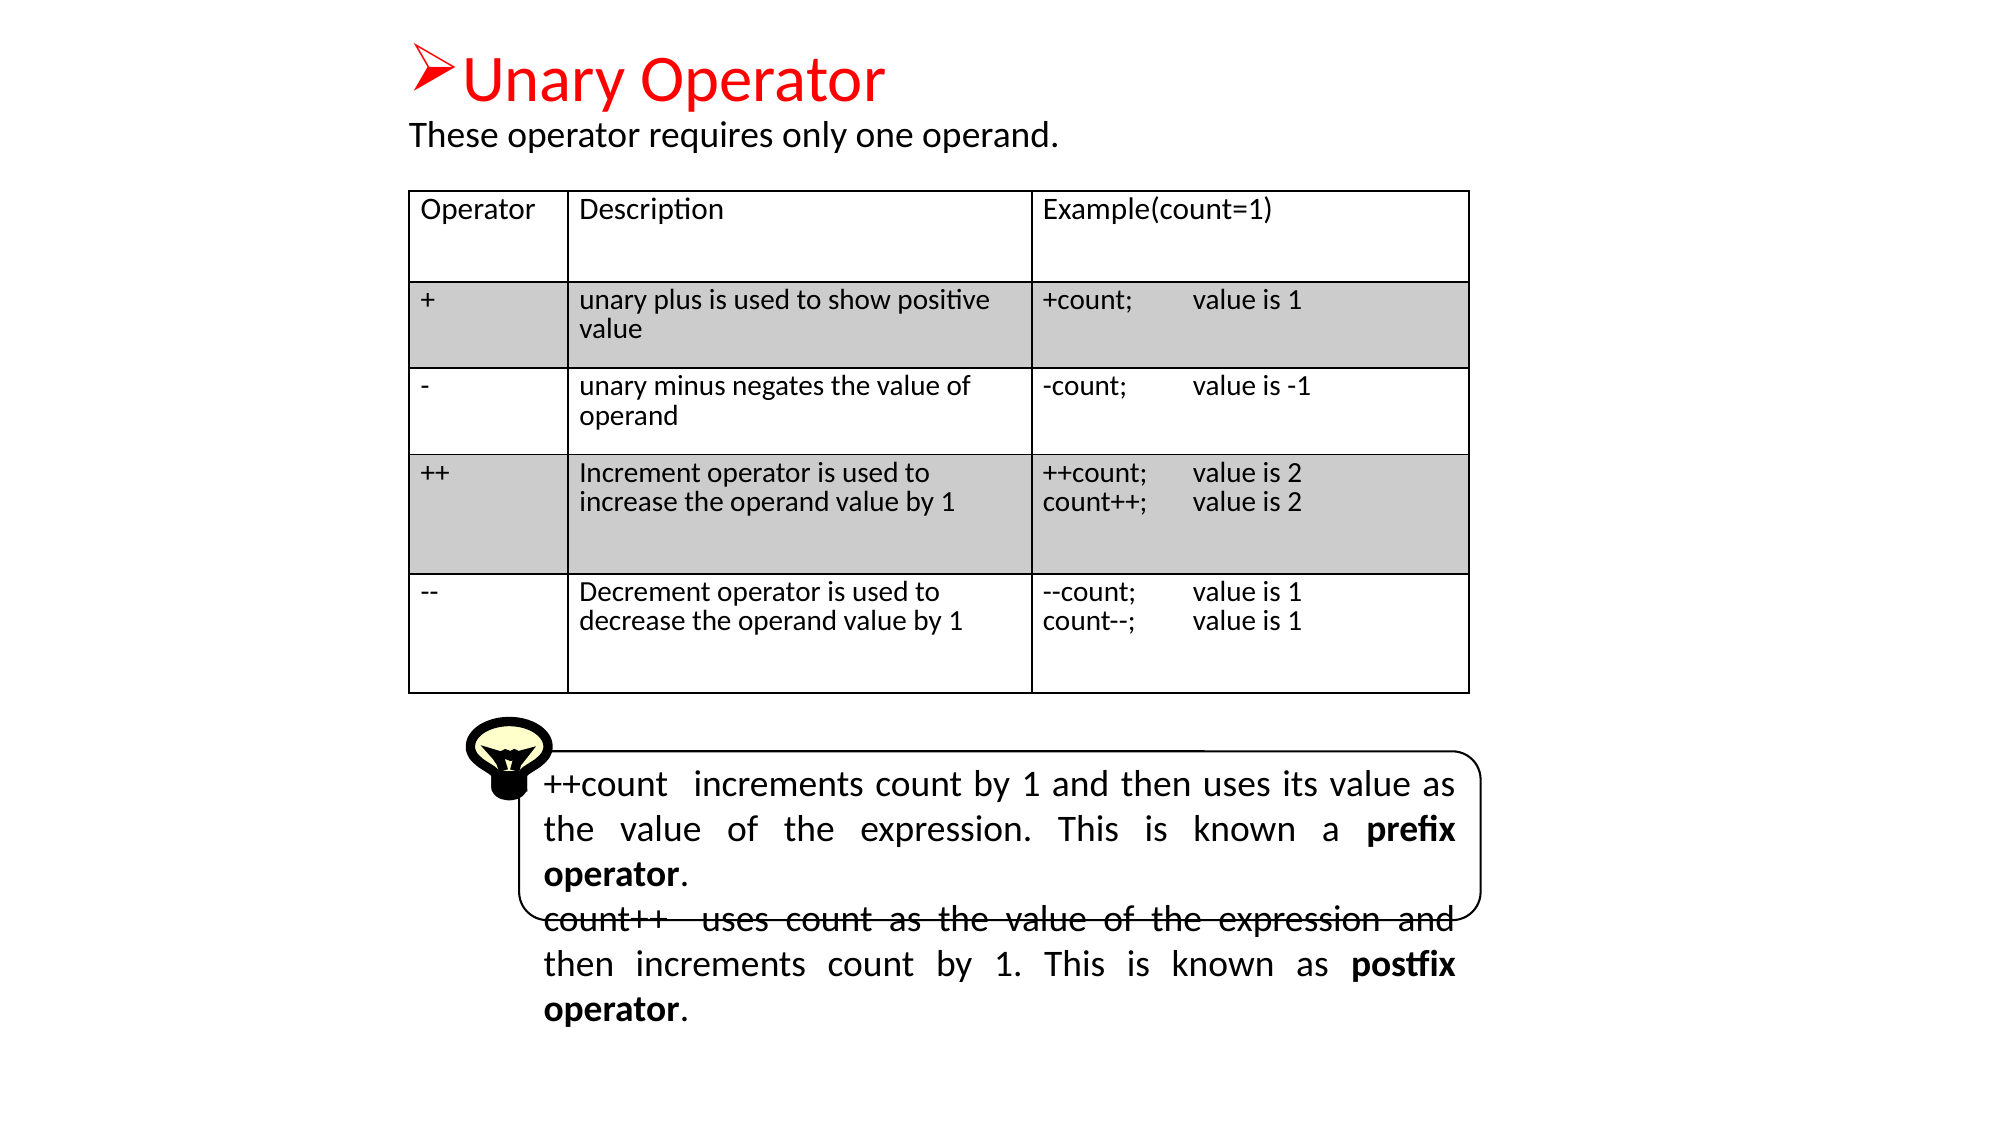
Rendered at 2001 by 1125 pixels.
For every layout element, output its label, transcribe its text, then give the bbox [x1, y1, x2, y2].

list Unary Operator These operator requires only one operand. [393, 35, 1507, 646]
table_cell -count; value is -1 [1033, 369, 1468, 454]
table_cell +count; value is 1 [1033, 283, 1468, 367]
table_cell + [410, 283, 567, 367]
table_cell -- [410, 575, 567, 692]
table_header Description [569, 192, 1031, 281]
table_cell Decrement operator is used to decrease the operand value by 1 [569, 575, 1031, 692]
table_cell unary minus negates the value of operand [569, 369, 1031, 454]
table_header Operator [410, 192, 567, 281]
table_cell --count; value is 1 count--; value is 1 [1033, 575, 1468, 692]
table_cell - [410, 369, 567, 454]
table_cell ++count; value is 2 count++; value is 2 [1033, 455, 1468, 573]
table_header Example(count=1) [1033, 192, 1468, 281]
table_cell Increment operator is used to increase the operand value by 1 [569, 455, 1031, 573]
table_cell unary plus is used to show positive value [569, 283, 1031, 367]
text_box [470, 721, 1481, 1057]
table_cell ++ [410, 455, 567, 573]
